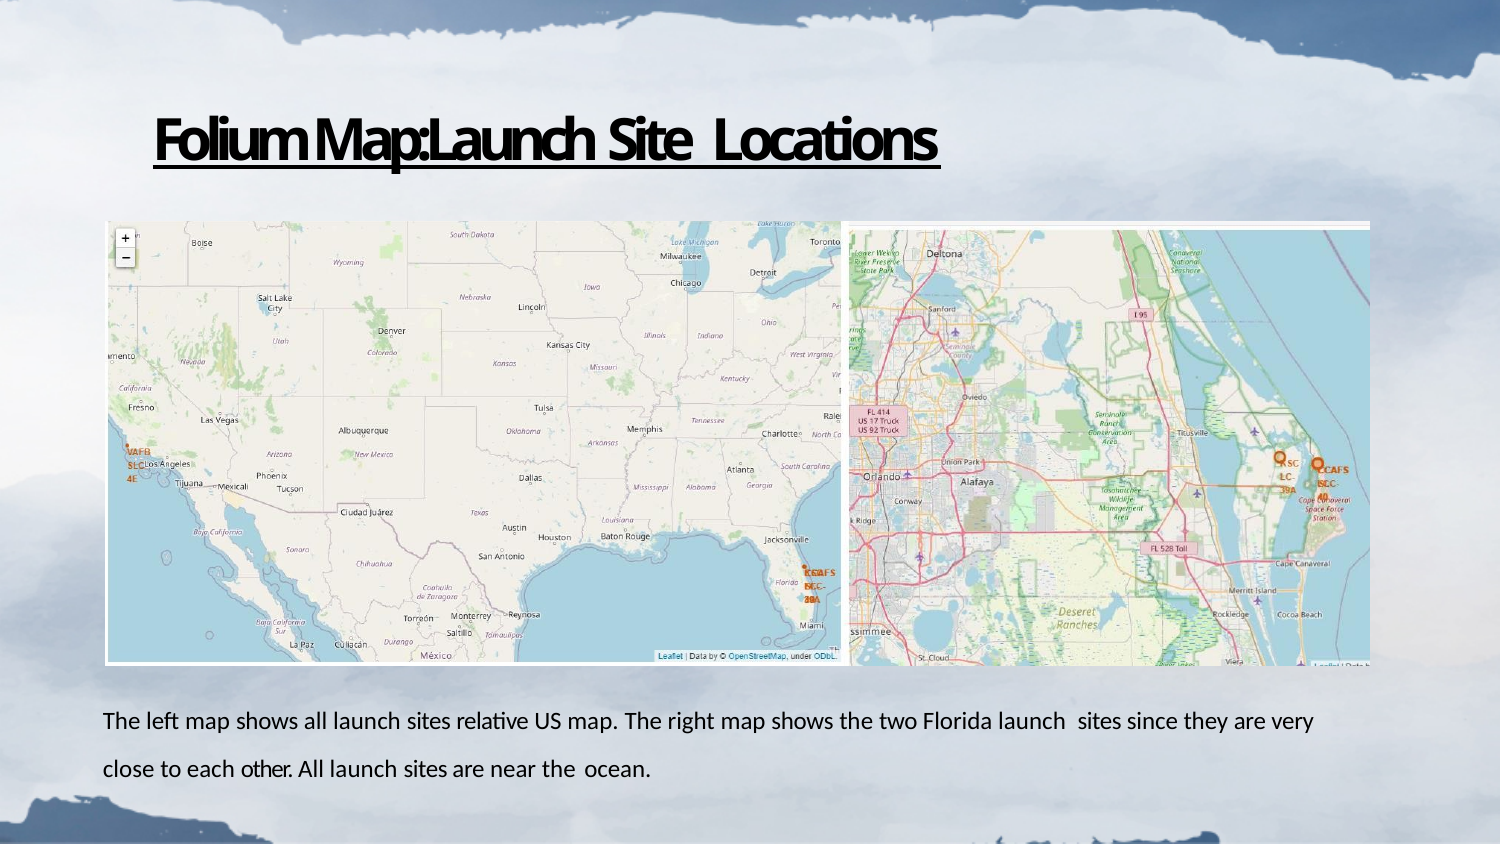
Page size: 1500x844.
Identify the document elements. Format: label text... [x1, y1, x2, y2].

text_box [105, 221, 1370, 666]
text_box The left map shows all launch sites relative US map. The right map shows the two Florida launch sites since they are very close to each other. All launch sites are near the ocean. [100, 681, 1062, 783]
slide_number [1062, 544, 1376, 844]
title Folium Map:Launch Site Locations [125, 0, 1375, 172]
picture [0, 0, 1500, 844]
